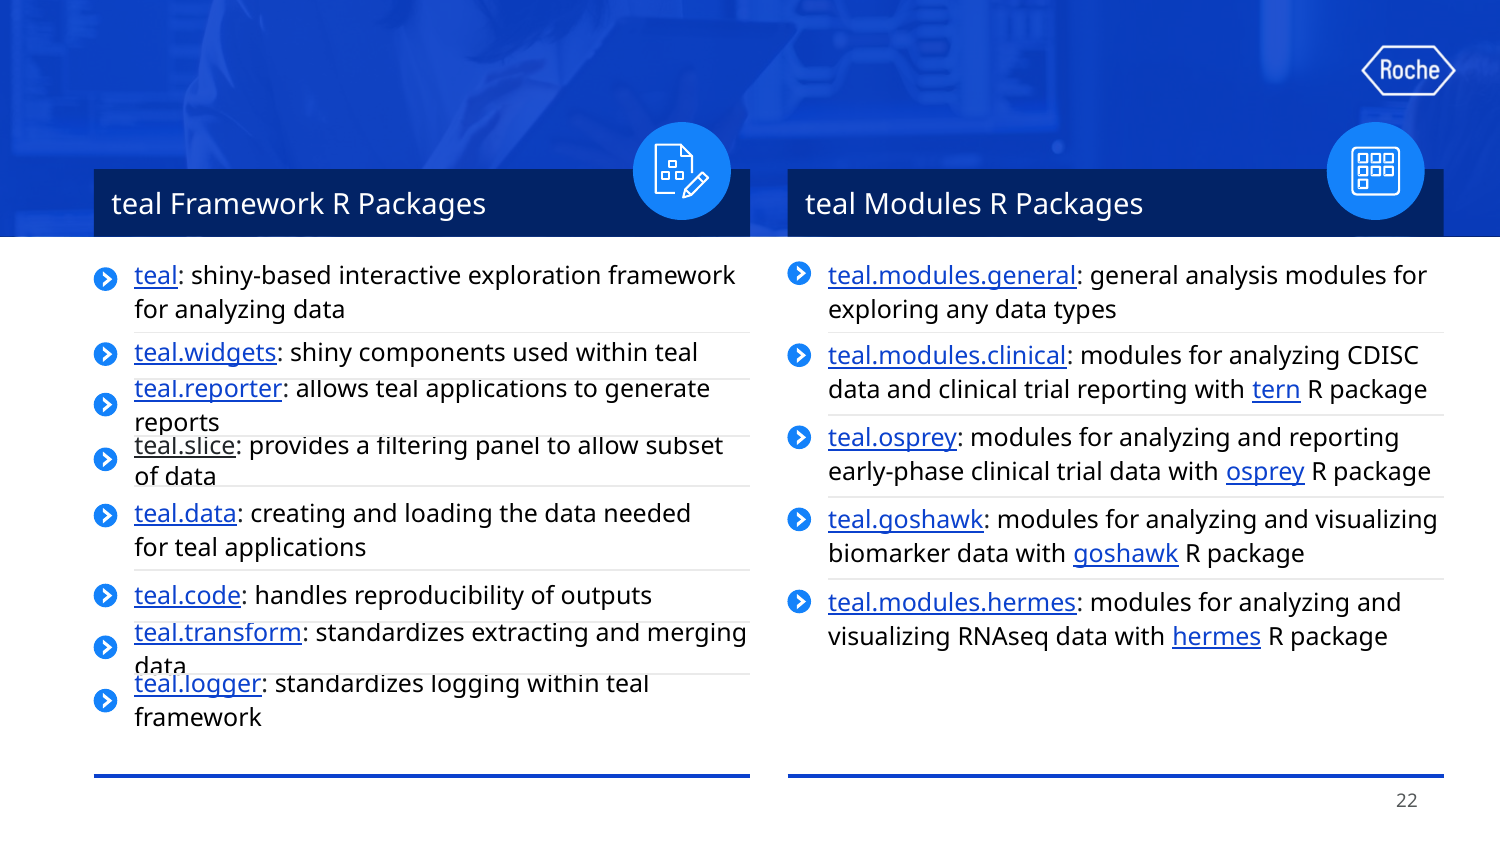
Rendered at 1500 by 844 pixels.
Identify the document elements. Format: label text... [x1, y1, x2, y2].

text_box teal.modules.general: general analysis modules for exploring any data types [828, 259, 1444, 324]
text_box teal.modules.clinical: modules for analyzing CDISC data and clinical trial reporting with tern R package [828, 339, 1444, 408]
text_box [93, 498, 751, 560]
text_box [93, 580, 751, 612]
text_box teal.modules.hermes: modules for analyzing and visualizing RNAseq data with hermes R package [828, 586, 1444, 654]
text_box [93, 389, 751, 421]
picture [0, 0, 1500, 237]
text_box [787, 425, 812, 450]
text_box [787, 261, 812, 286]
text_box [787, 507, 812, 532]
text_box teal.goshawk: modules for analyzing and visualizing biomarker data with goshawk R package [828, 503, 1444, 572]
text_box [655, 144, 709, 198]
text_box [1351, 146, 1401, 196]
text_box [93, 337, 751, 369]
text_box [93, 439, 751, 476]
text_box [93, 261, 751, 323]
text_box teal.osprey: modules for analyzing and reporting early-phase clinical trial data with osprey R package [828, 421, 1444, 490]
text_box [93, 684, 751, 716]
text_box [787, 589, 812, 614]
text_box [787, 343, 812, 368]
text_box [93, 632, 751, 664]
